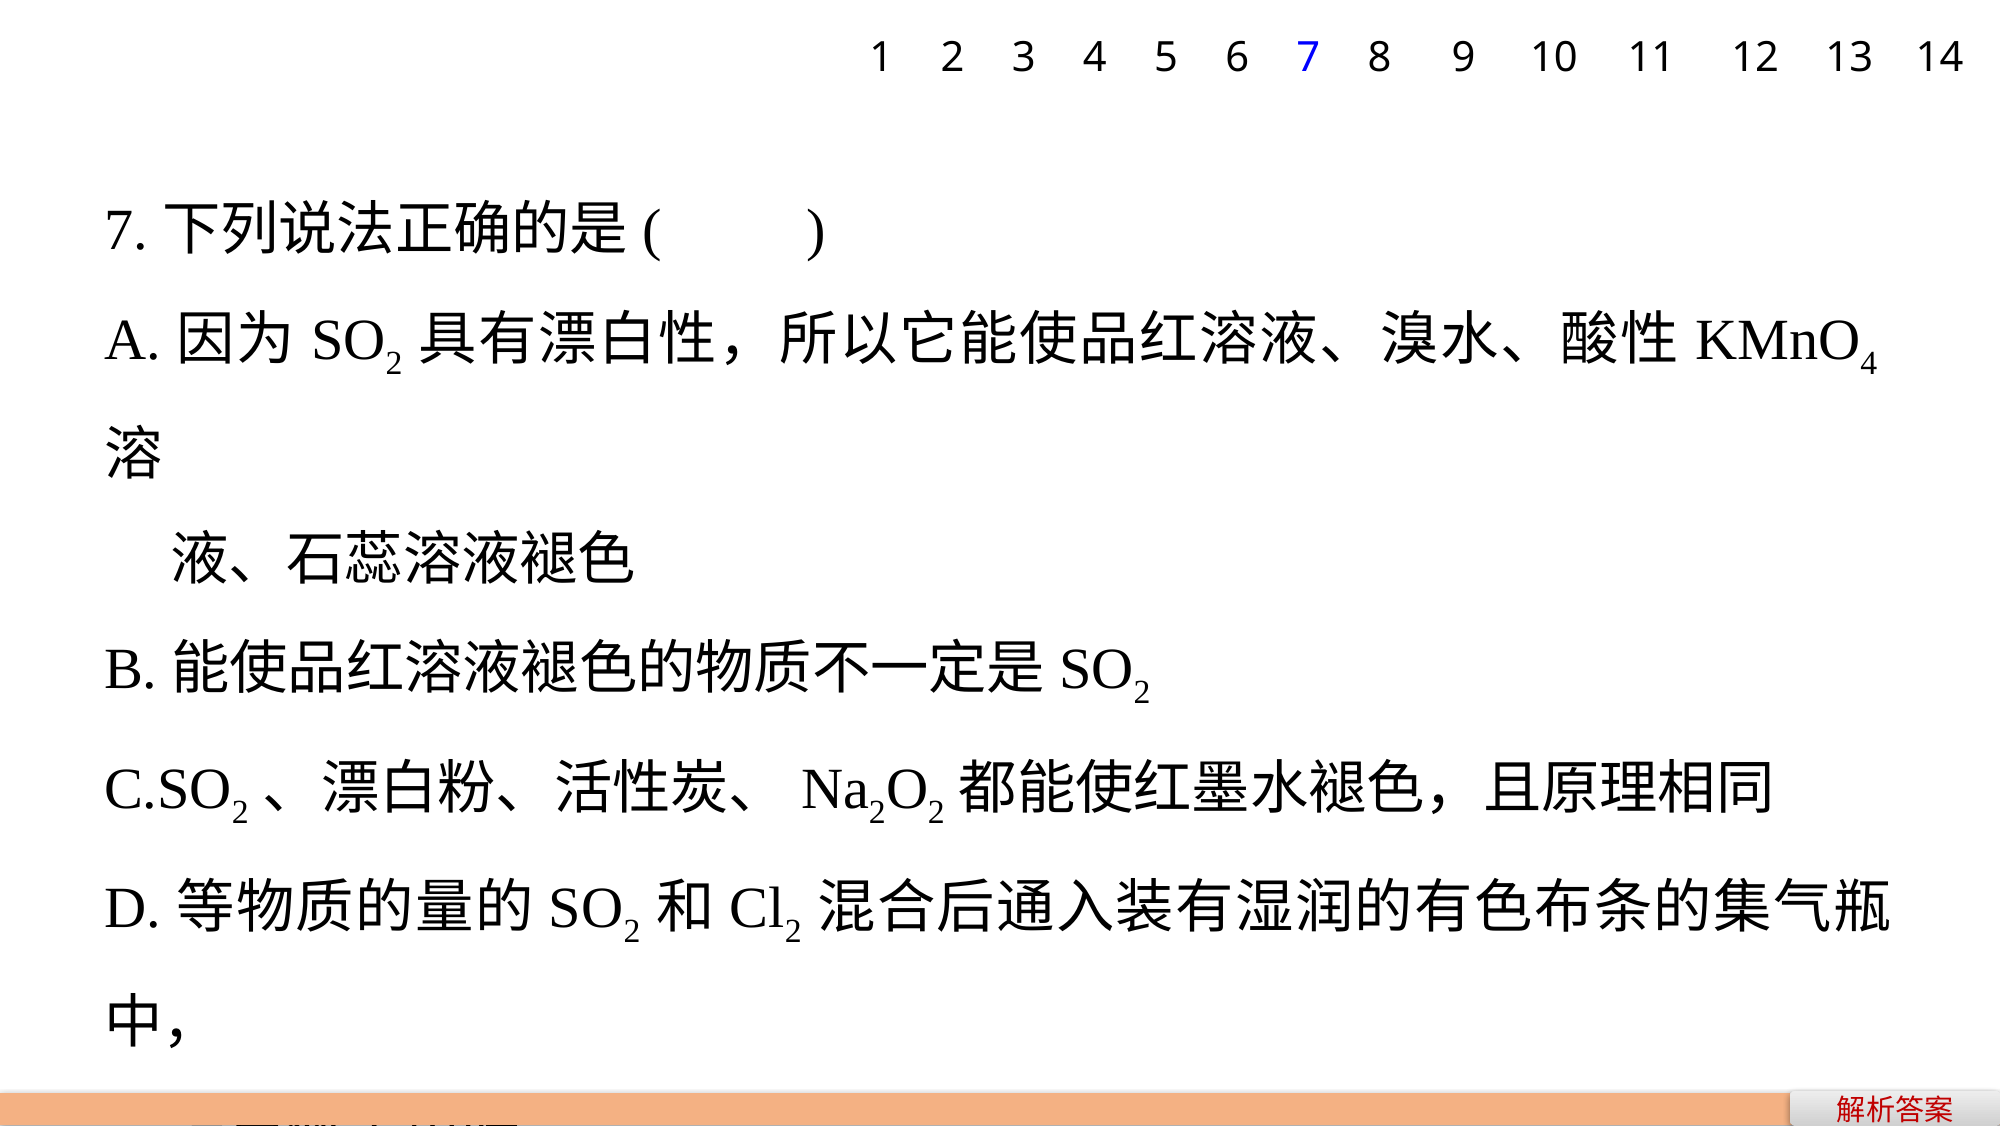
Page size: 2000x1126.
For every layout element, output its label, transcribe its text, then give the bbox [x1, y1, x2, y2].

text_box 14 [1905, 7, 1984, 102]
text_box 1 [854, 7, 914, 102]
text_box 9 [1423, 7, 1496, 102]
text_box 7 [1281, 7, 1341, 102]
text_box 8 [1352, 7, 1412, 102]
text_box 11 [1610, 7, 1696, 102]
text_box 7.下列说法正确的是( ) A.因为SO2具有漂白性，所以它能使品红溶液、溴水、酸性KMnO4溶 液、石蕊溶液褪色 B.能使品红溶液褪色的物质不一定是SO2 C.SO2、漂白粉、活性炭、Na2O2都能使红墨水褪色，且原理相同 D.等物质的量的SO2和Cl2混合后通入装有湿润的有色布条的集气瓶中， 漂白效果更好 [89, 149, 1907, 1092]
text_box 2 [925, 7, 985, 102]
text_box 5 [1139, 7, 1199, 102]
text_box 13 [1811, 7, 1894, 102]
text_box 4 [1067, 7, 1127, 102]
text_box 3 [996, 7, 1056, 102]
text_box 6 [1210, 7, 1270, 102]
text_box [0, 1092, 1787, 1126]
text_box 12 [1707, 7, 1800, 102]
text_box 解析答案 [1788, 1089, 2000, 1126]
text_box 10 [1507, 7, 1599, 102]
